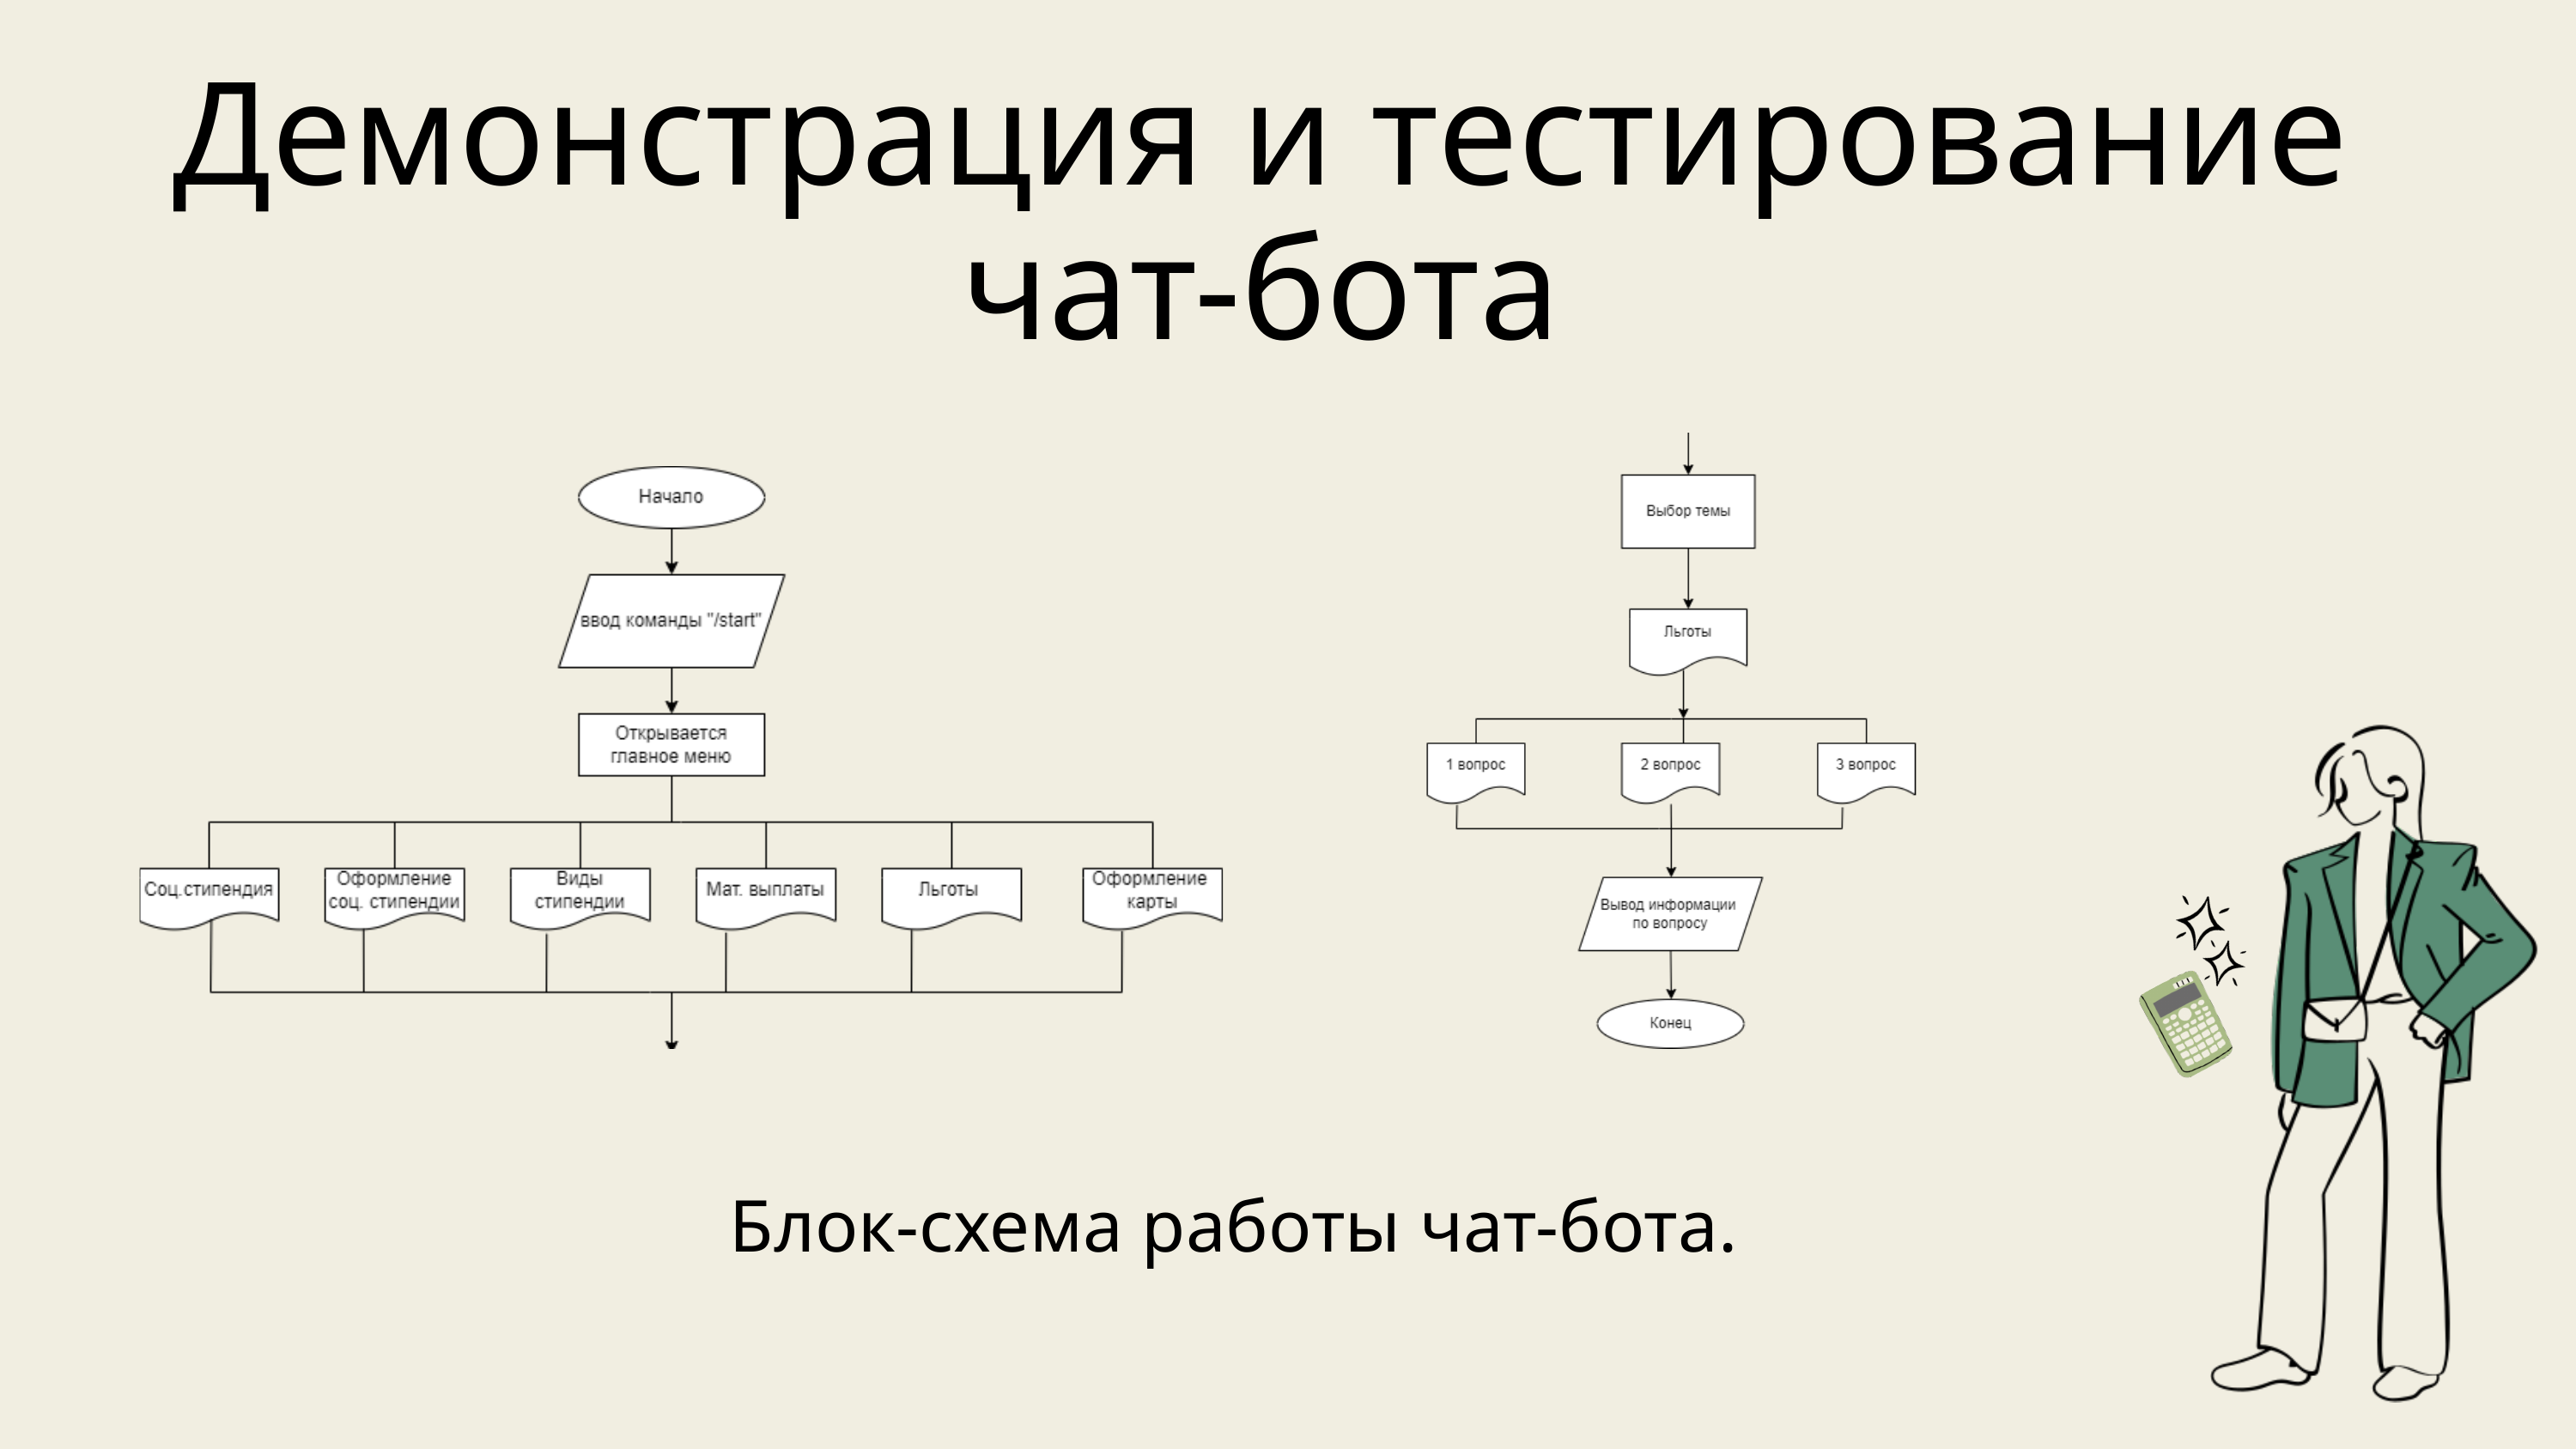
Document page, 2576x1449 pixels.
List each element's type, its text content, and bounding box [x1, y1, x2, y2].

text_box Демонстрация и тестирование чат-бота [96, 58, 2426, 368]
picture [139, 466, 1224, 1049]
text_box Блок-схема работы чат-бота. [729, 1196, 1879, 1267]
picture [2136, 724, 2539, 1403]
picture [1267, 433, 2123, 1049]
